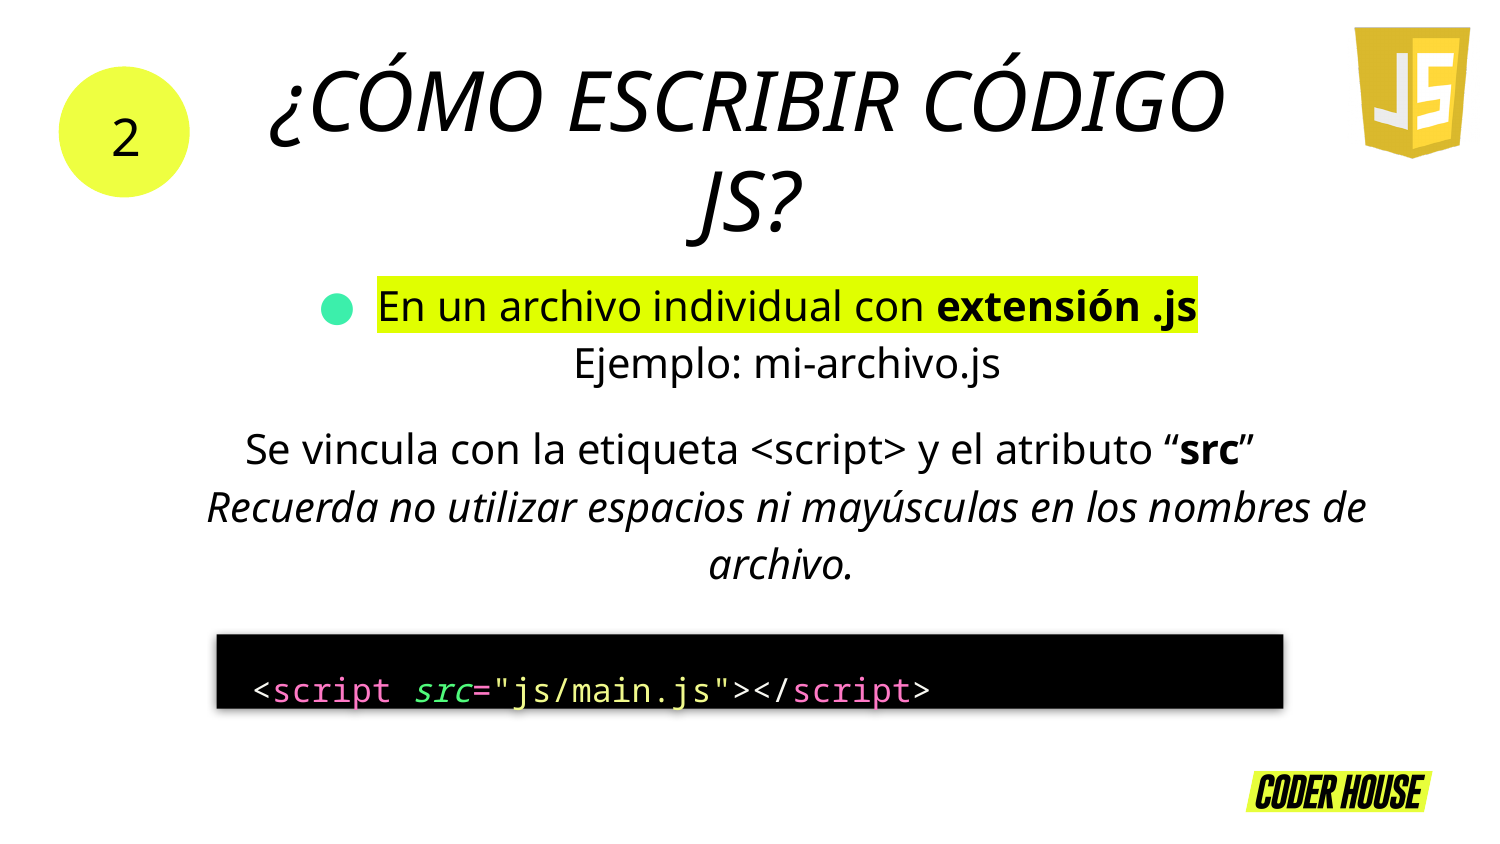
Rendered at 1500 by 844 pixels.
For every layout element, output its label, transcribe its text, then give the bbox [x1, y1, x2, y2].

text_box <script src="js/main.js"></script> [216, 634, 1284, 709]
text_box ¿CÓMO ESCRIBIR CÓDIGO JS? [239, 67, 1261, 230]
text_box [59, 67, 189, 197]
picture [1241, 764, 1437, 819]
text_box 2 [96, 89, 152, 175]
text_box En un archivo individual con extensión .js Ejemplo: mi-archivo.js Se vincula con la etiqueta <script> y el atributo “src” Recuerda no utilizar espacios ni mayúsculas en los nombres de archivo. [81, 356, 1419, 602]
picture [1282, 20, 1500, 167]
